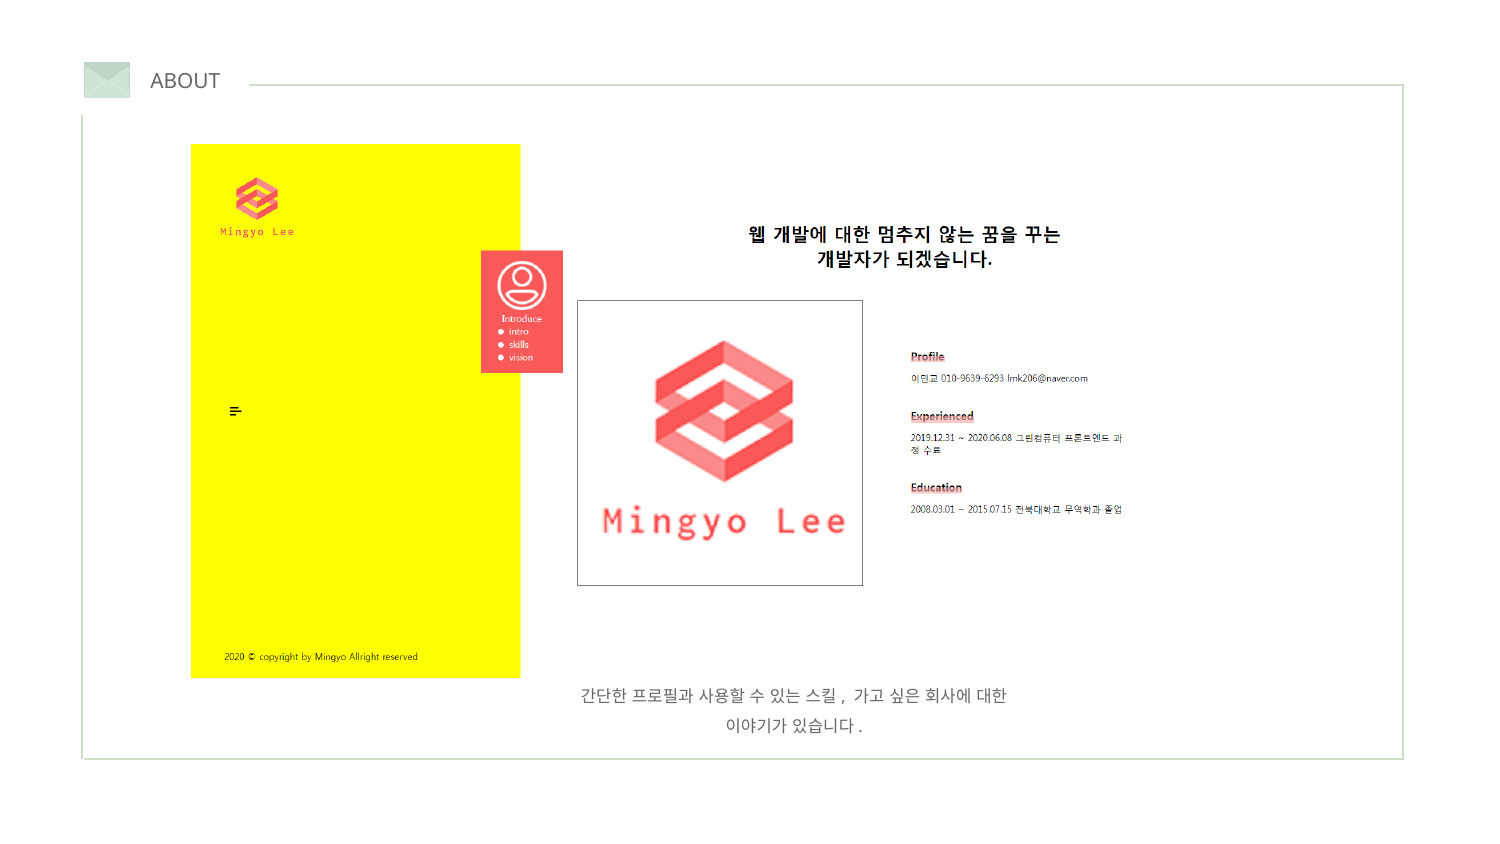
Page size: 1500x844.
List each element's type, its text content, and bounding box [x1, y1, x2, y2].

picture [84, 62, 130, 84]
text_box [81, 84, 1405, 759]
picture [191, 143, 1288, 678]
text_box ABOUT [135, 49, 248, 83]
